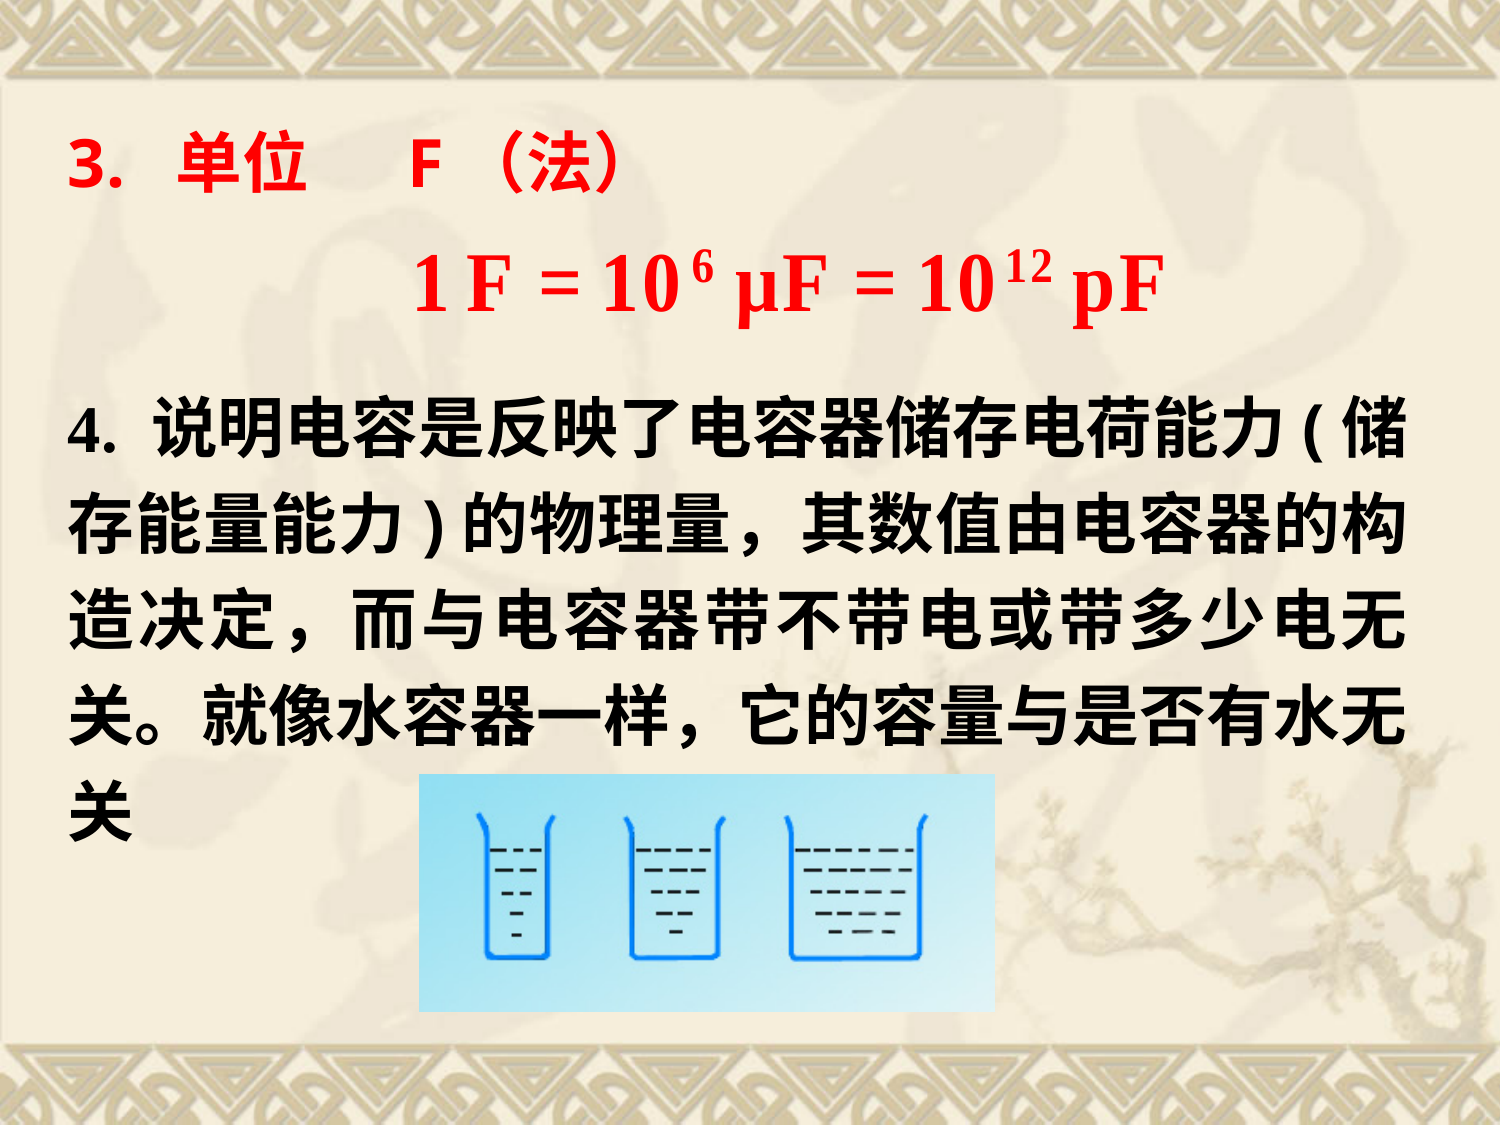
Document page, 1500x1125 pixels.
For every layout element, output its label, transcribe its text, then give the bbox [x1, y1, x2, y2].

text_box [411, 233, 1176, 338]
text_box 4. 说明电容是反映了电容器储存电荷能力(储存能量能力)的物理量，其数值由电容器的构造决定，而与电容器带不带电或带多少电无关。就像水容器一样，它的容量与是否有水无关 [53, 362, 1424, 857]
text_box 3. 单位 F（法） [53, 113, 716, 209]
picture [0, 0, 1500, 1125]
